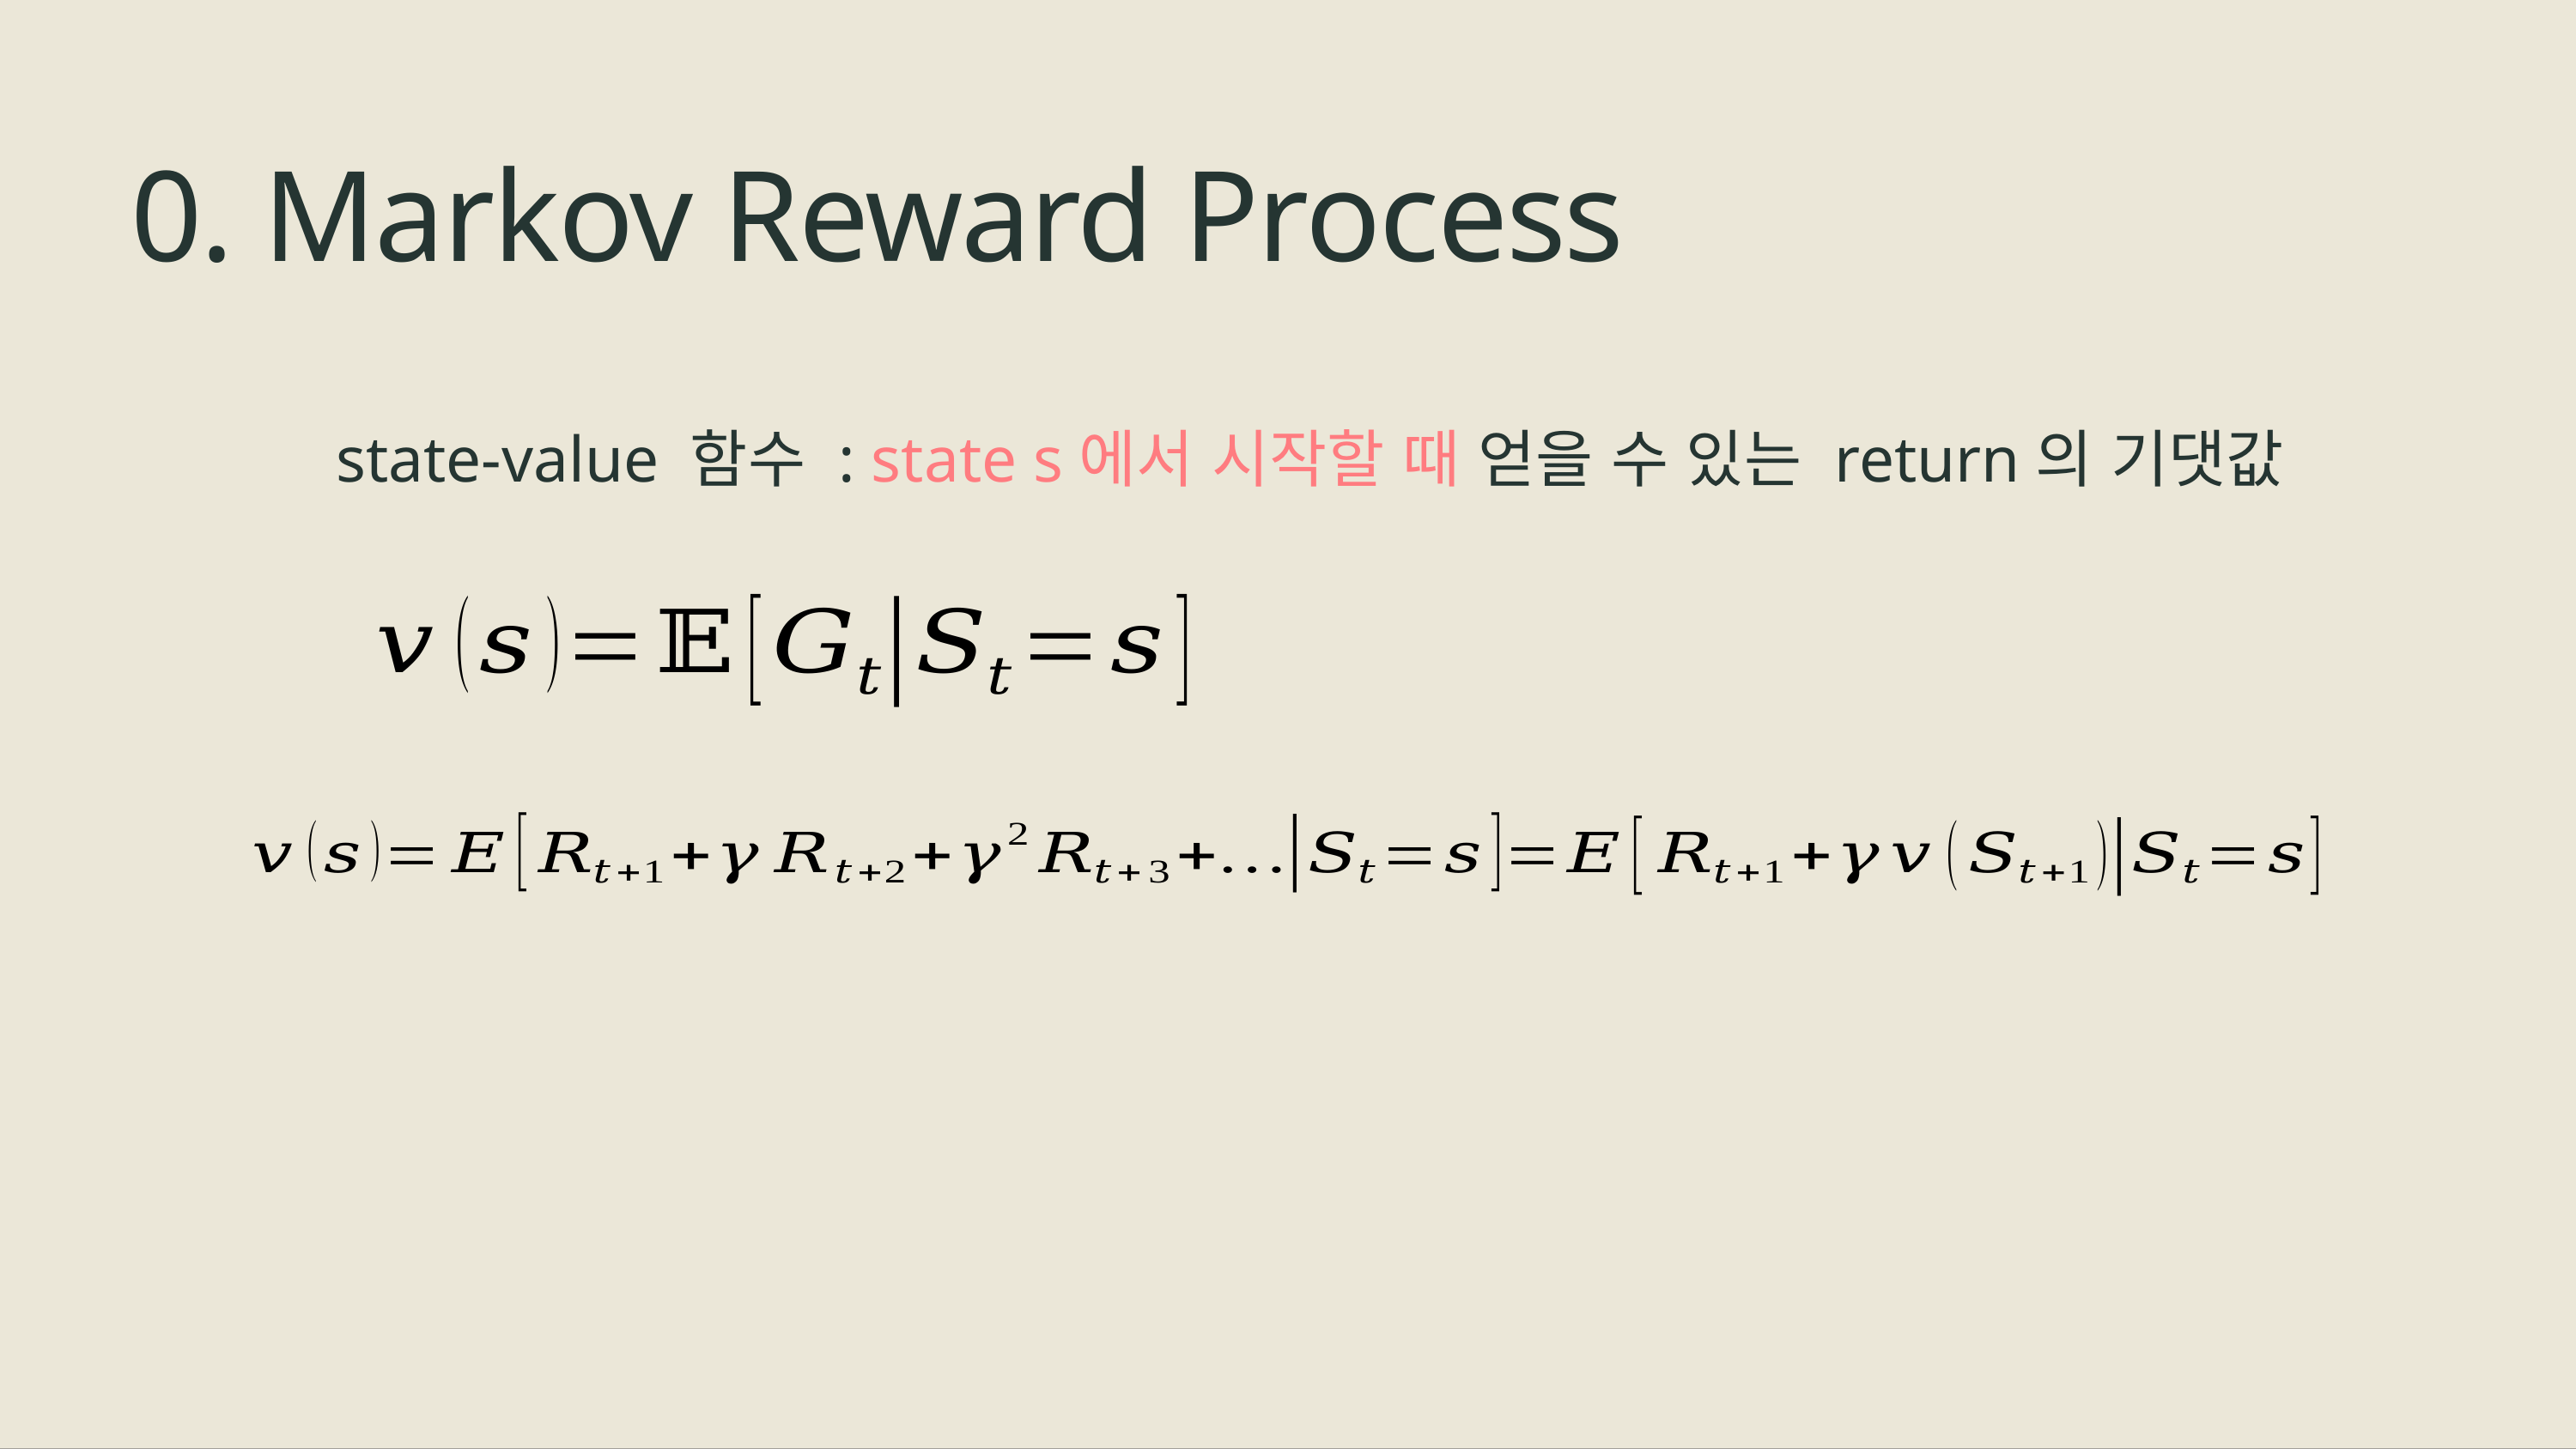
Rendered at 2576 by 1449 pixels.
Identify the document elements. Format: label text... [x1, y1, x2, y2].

title 0. Markov Reward Process [129, 134, 2544, 379]
